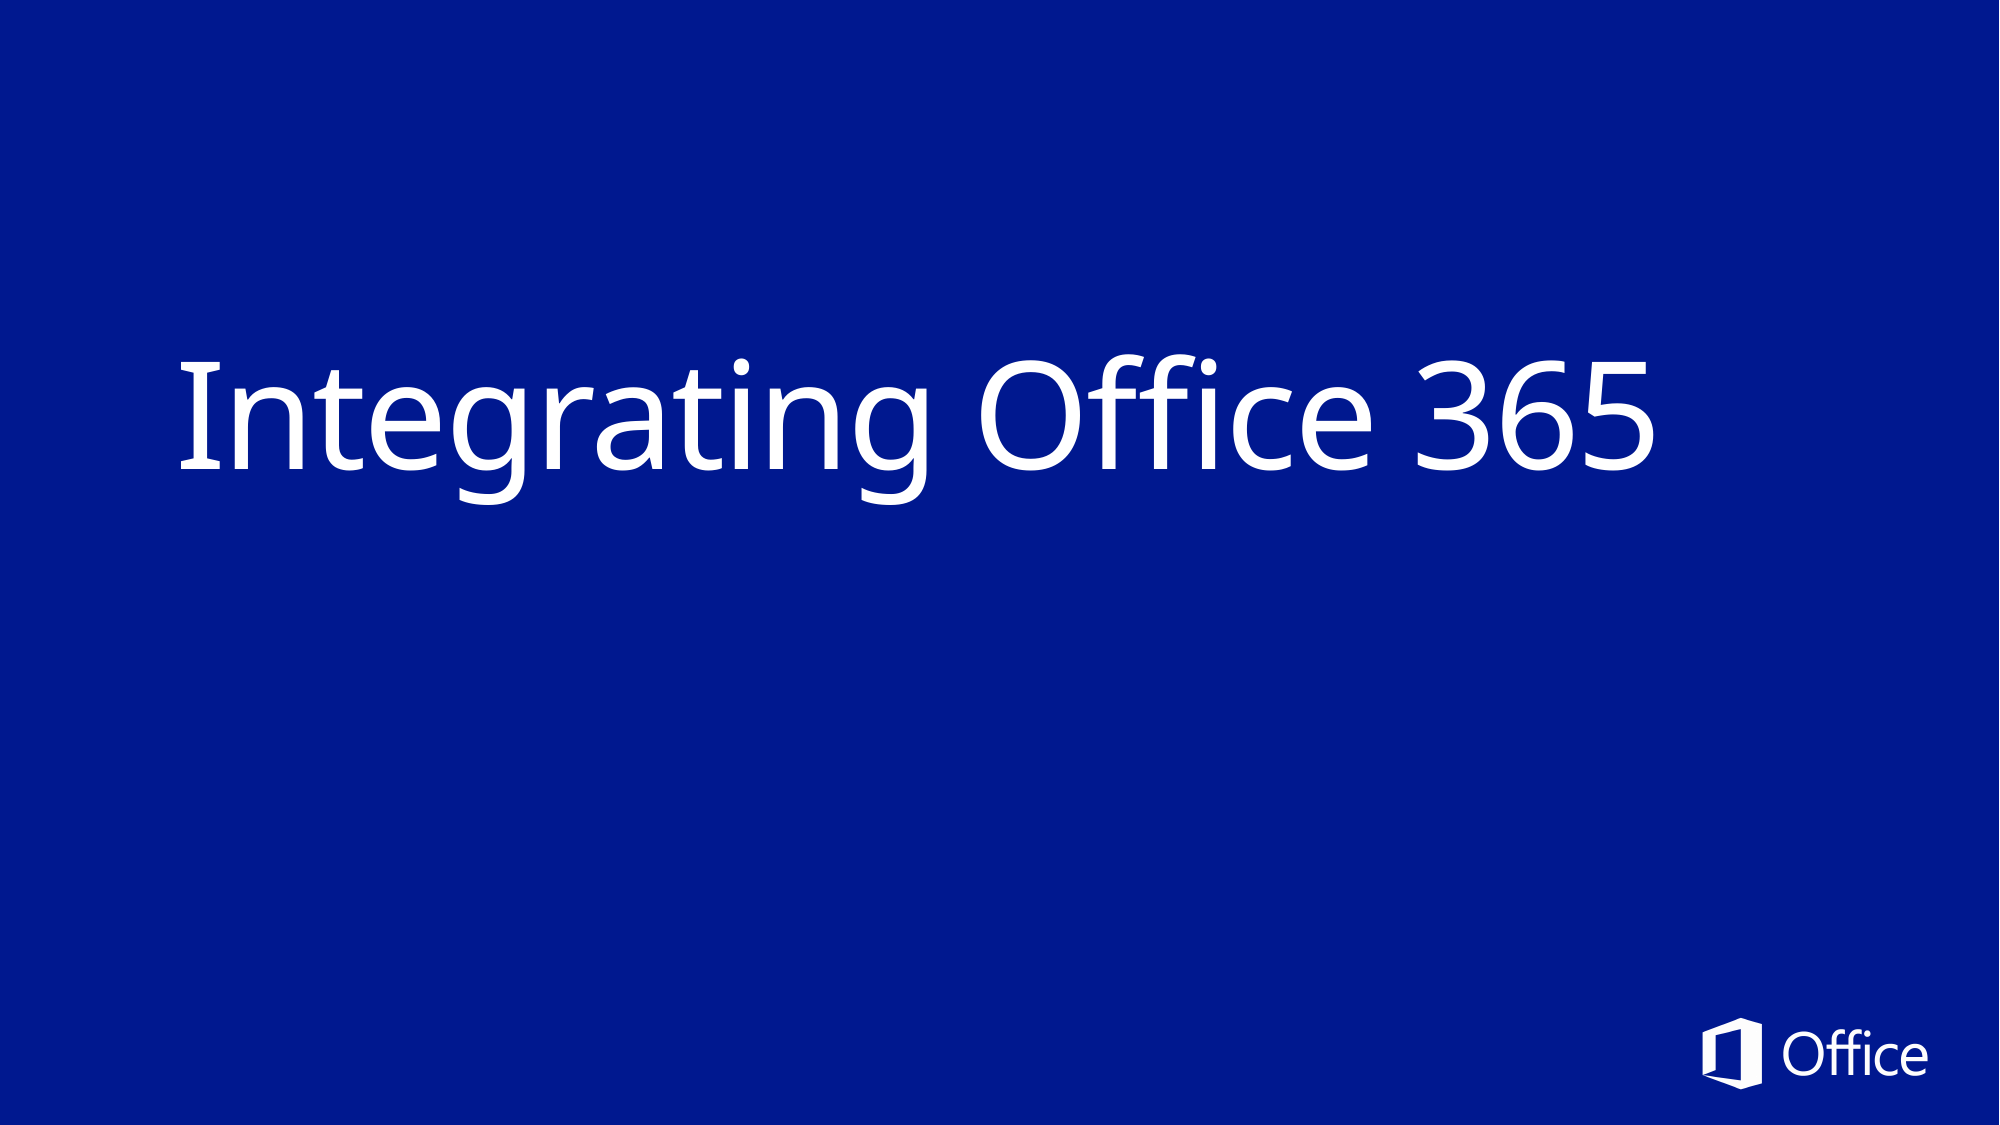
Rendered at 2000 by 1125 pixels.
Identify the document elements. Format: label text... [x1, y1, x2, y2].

picture [1672, 986, 1958, 1121]
title Integrating Office 365 [160, 346, 1840, 510]
